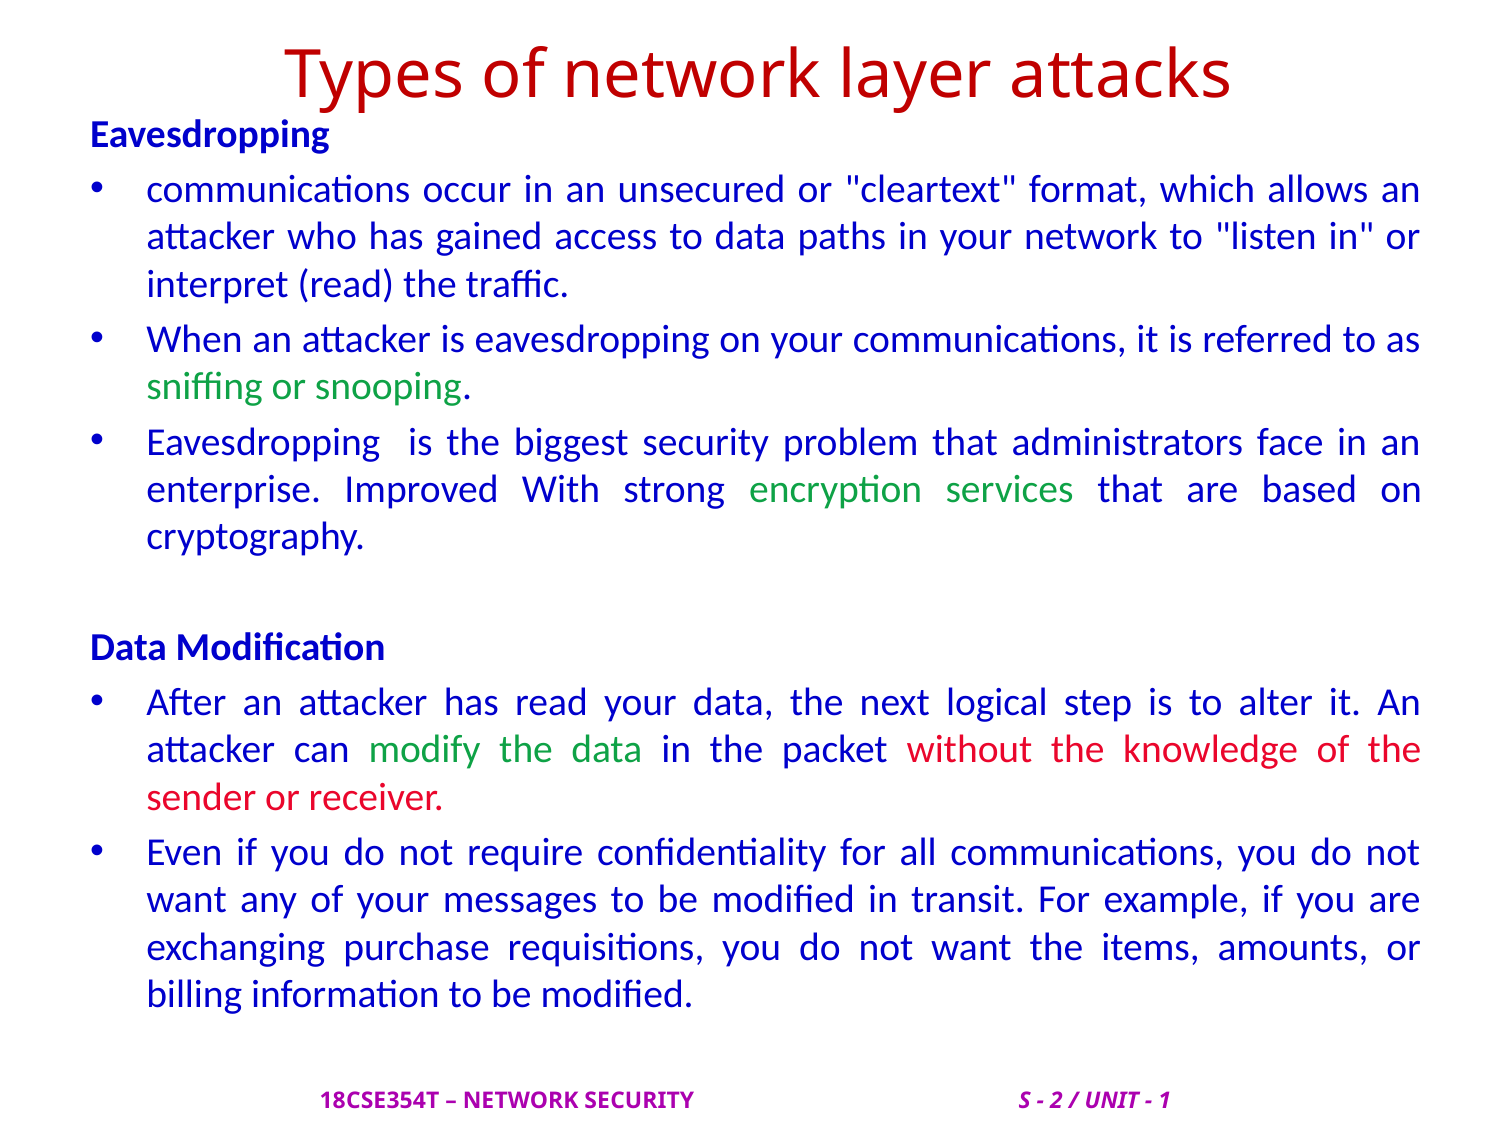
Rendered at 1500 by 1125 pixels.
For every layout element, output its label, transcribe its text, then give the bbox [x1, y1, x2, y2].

list Eavesdropping communications occur in an unsecured or "cleartext" format, which allows an attacker who has gained access to data paths in your network to "listen in" or interpret (read) the traffic. When an attacker is eavesdropping on your communications, it is referred to as sniffing or snooping. Eavesdropping is the biggest security problem that administrators face in an enterprise. Improved With strong encryption services that are based on cryptography. Data Modification After an attacker has read your data, the next logical step is to alter it. An attacker can modify the data in the packet without the knowledge of the sender or receiver. Even if you do not require confidentiality for all communications, you do not want any of your messages to be modified in transit. For example, if you are exchanging purchase requisitions, you do not want the items, amounts, or billing information to be modified. [75, 99, 1438, 1063]
text_box 18CSE354T – NETWORK SECURITY S - 2 / UNIT - 1 [112, 1074, 1500, 1125]
title Types of network layer attacks [83, 6, 1434, 99]
